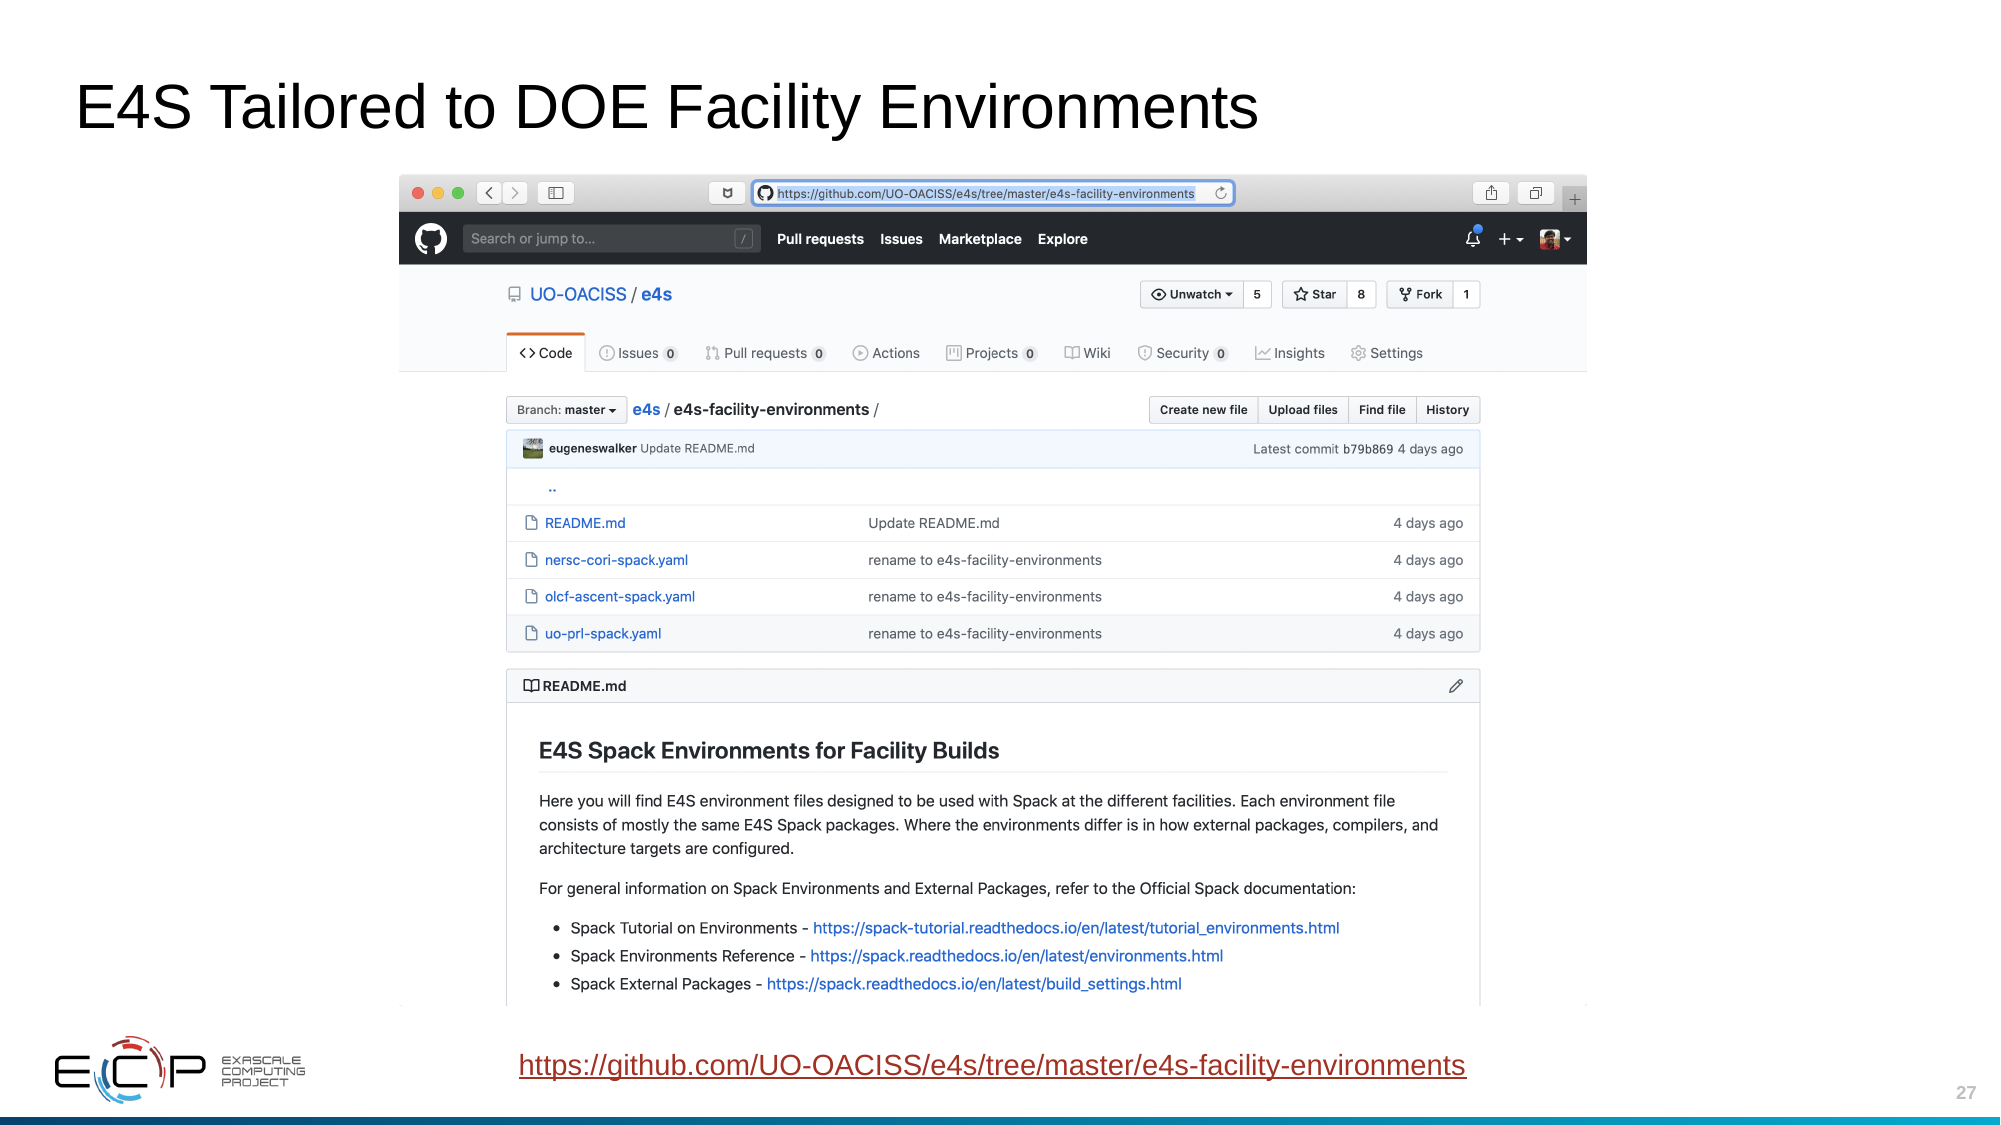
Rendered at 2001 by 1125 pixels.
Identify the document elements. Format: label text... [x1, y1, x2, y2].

picture [1990, 1117, 2000, 1125]
text_box https://github.com/UO-OACISS/e4s/tree/master/e4s-facility-environments [503, 1039, 1483, 1124]
picture [338, 1117, 349, 1125]
picture [0, 1117, 284, 1125]
title E4S Tailored to DOE Facility Environments [60, 67, 1927, 152]
picture [299, 1117, 309, 1125]
picture [1951, 1117, 1963, 1125]
picture [399, 174, 1587, 1006]
picture [55, 1036, 305, 1104]
